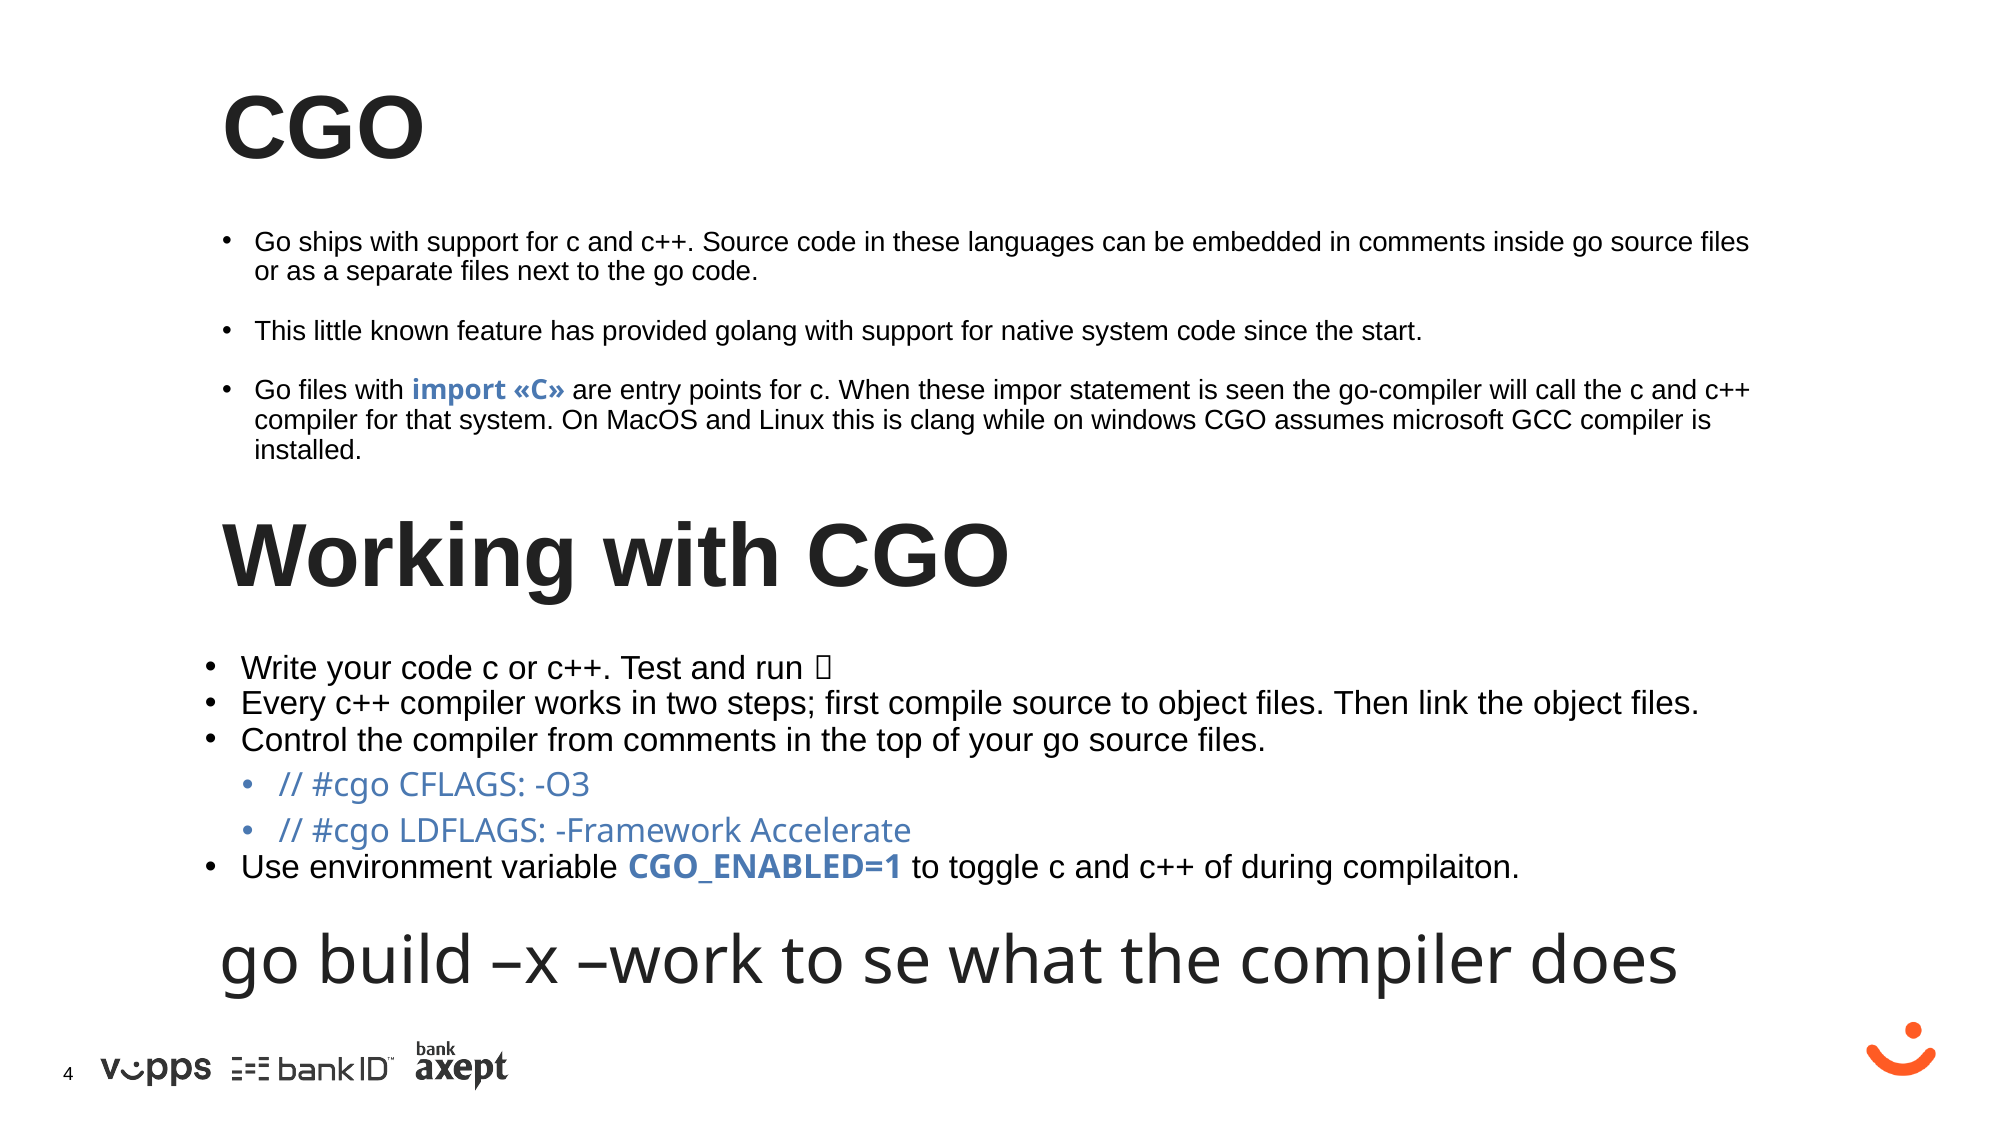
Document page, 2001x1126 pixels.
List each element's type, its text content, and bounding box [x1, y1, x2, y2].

text_box Working with CGO [215, 505, 1786, 620]
slide_number 4 [55, 1042, 177, 1103]
list Go ships with support for c and c++. Source code in these languages can be embedded in comments inside go source files or as a separate files next to the go code. This little known feature has provided golang with support for native system code since the start. Go files with import «C» are entry points for c. When these impor statement is seen the go-compiler will call the c and c++ compiler for that system. On MacOS and Linux this is clang while on windows CGO assumes microsoft GCC compiler is installed. [214, 223, 1786, 472]
picture [1823, 976, 2001, 1126]
title CGO [214, 77, 1786, 191]
text_box go build –x –work to se what the compiler does [212, 922, 1783, 1036]
text_box Write your code c or c++. Test and run  Every c++ compiler works in two steps; first compile source to object files. Then link the object files. Control the compiler from comments in the top of your go source files. // #cgo CFLAGS: -O3 // #cgo LDFLAGS: -Framework Accelerate Use environment variable CGO_ENABLED=1 to toggle c and c++ of during compilaiton. [197, 646, 1768, 895]
picture [100, 1041, 509, 1091]
